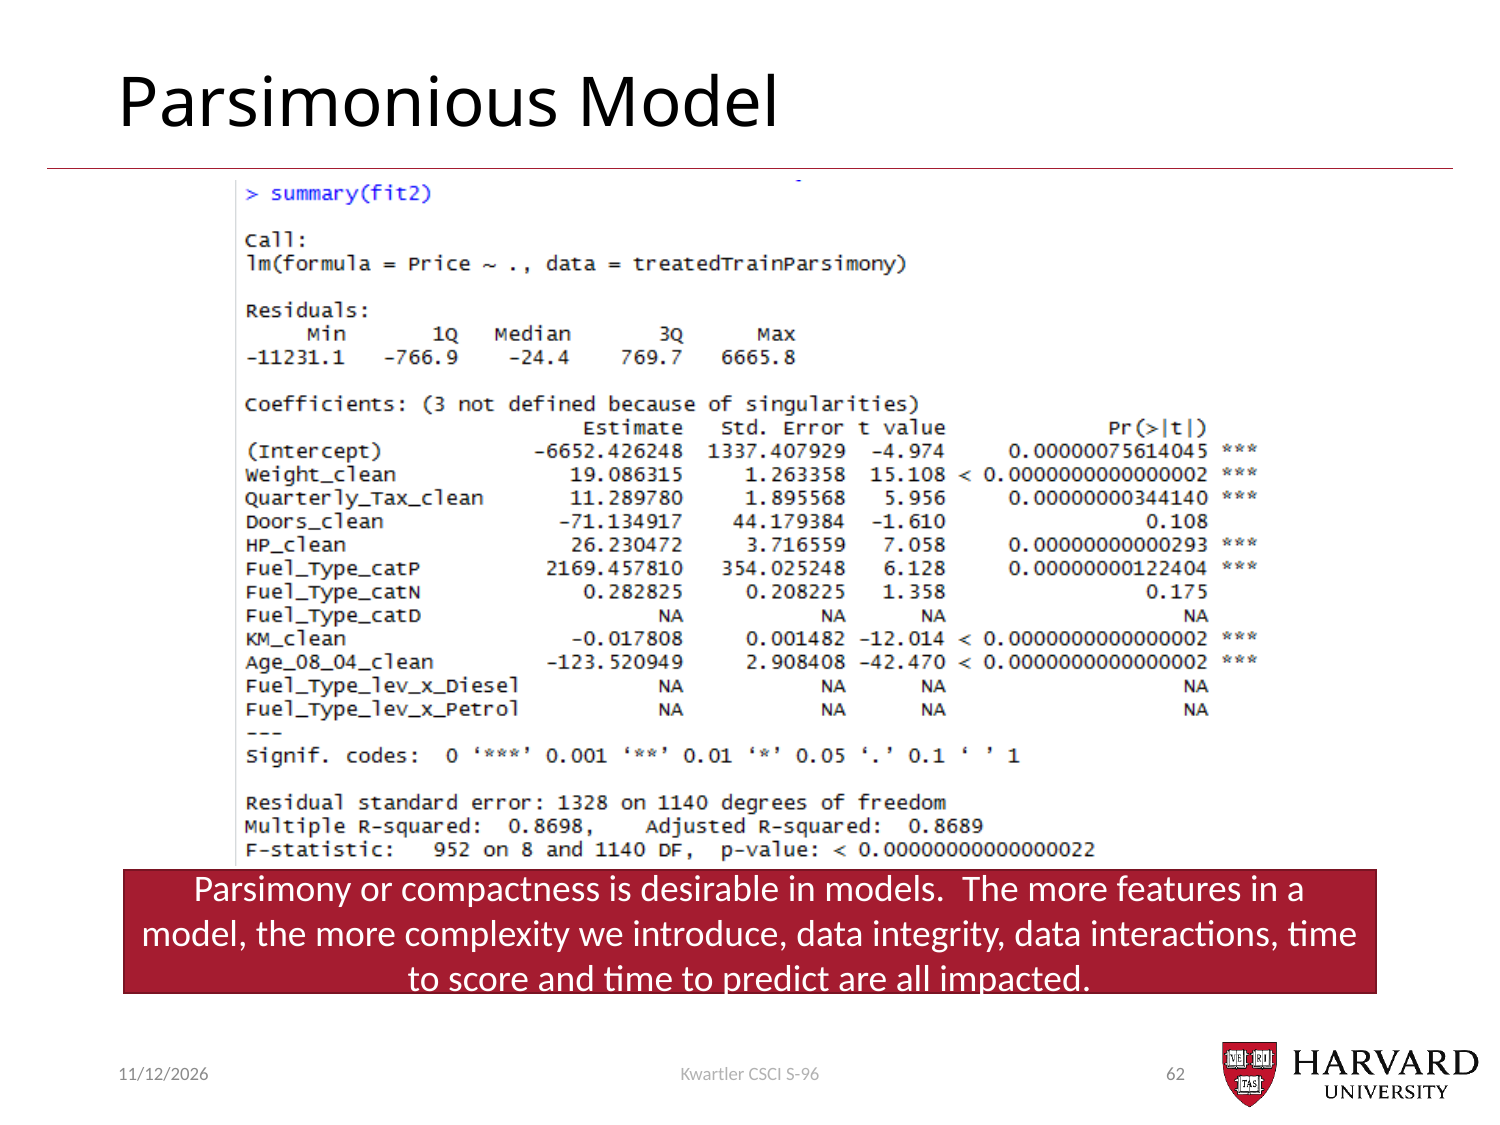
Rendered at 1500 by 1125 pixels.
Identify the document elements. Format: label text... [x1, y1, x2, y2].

picture [1200, 1024, 1500, 1125]
title Parsimonious Model [103, 59, 1397, 157]
picture [235, 180, 1265, 866]
footer Kwartler CSCI S-96 [496, 1042, 1004, 1103]
text_box Parsimony or compactness is desirable in models. The more features in a model, the more complexity we introduce, data integrity, data interactions, time to score and time to predict are all impacted. [123, 869, 1377, 994]
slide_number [103, 1042, 441, 1103]
slide_number 62 [1059, 1042, 1200, 1103]
